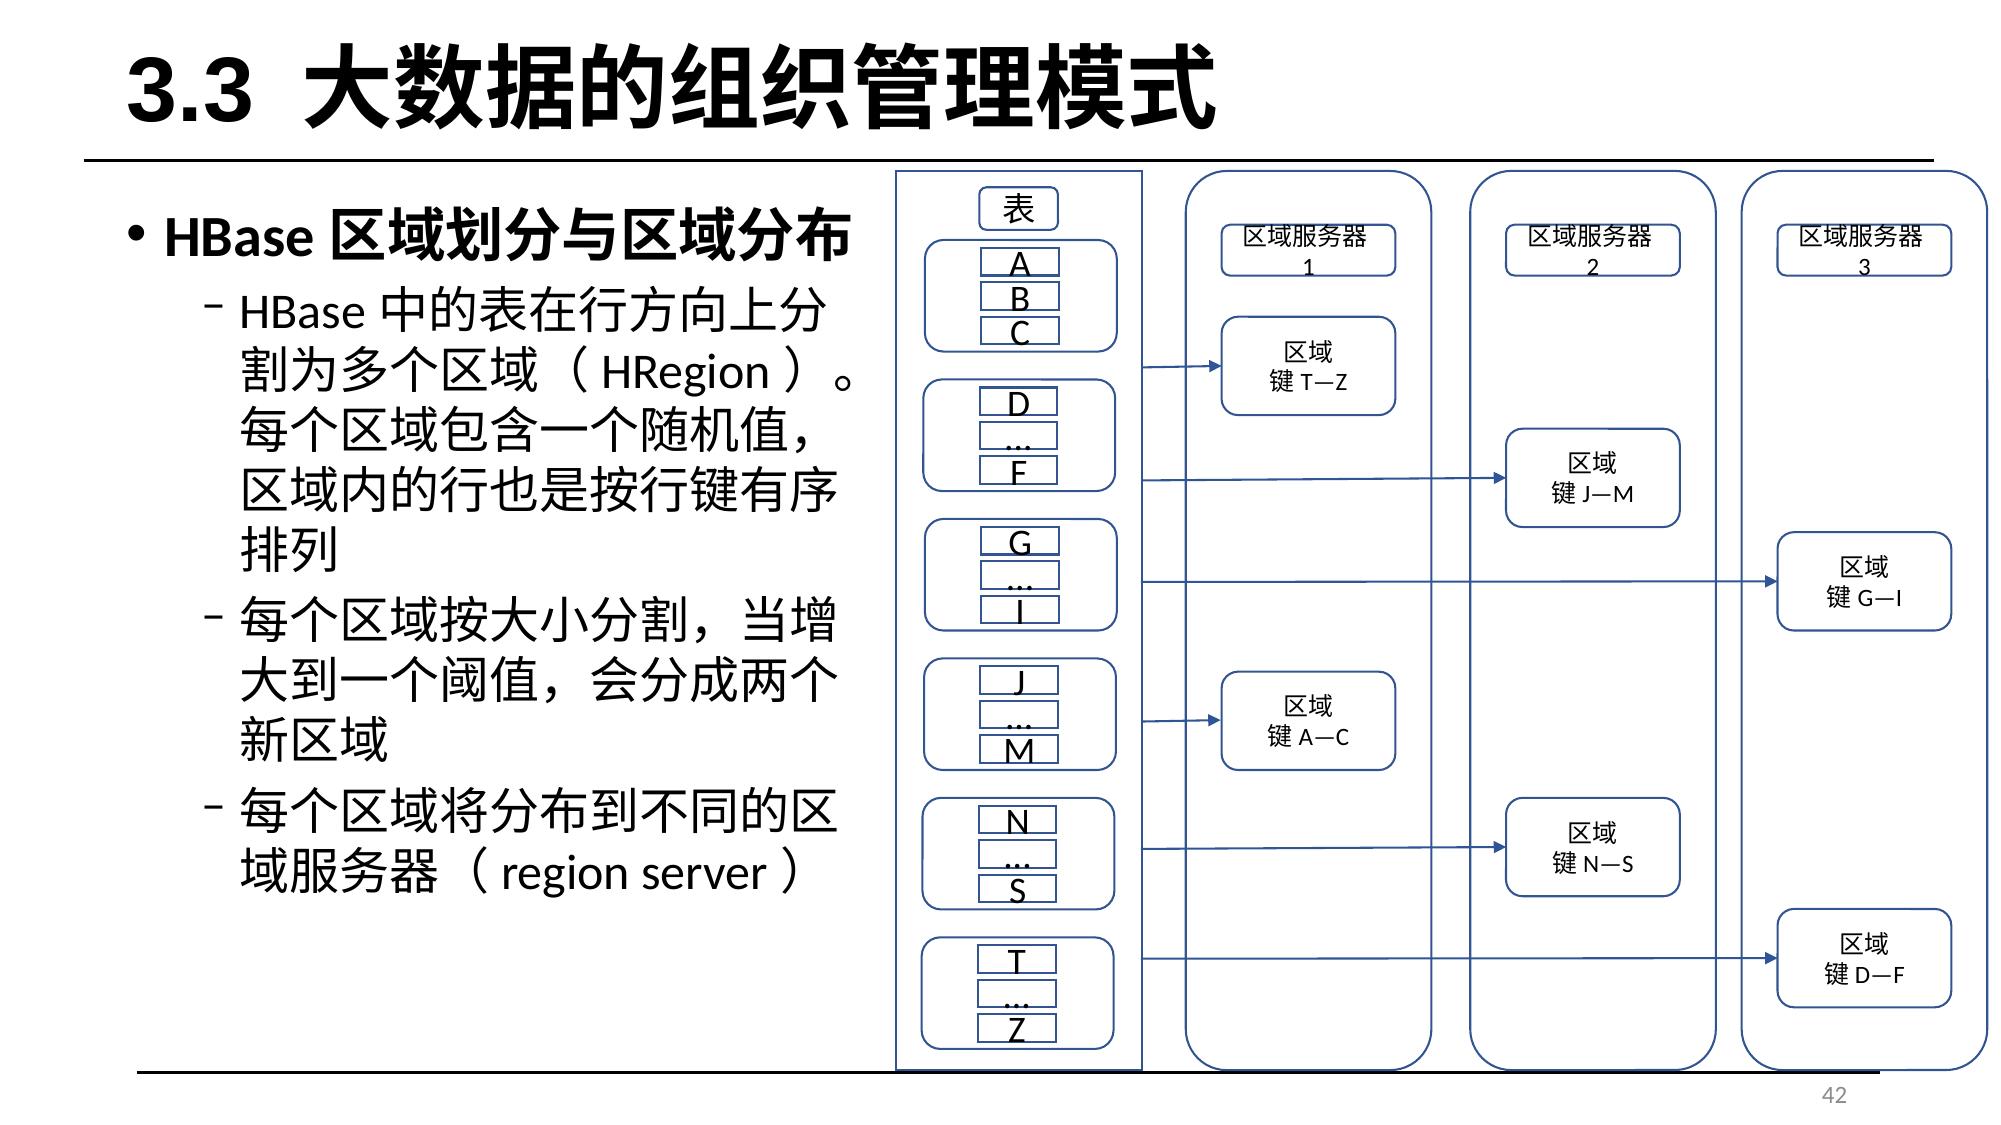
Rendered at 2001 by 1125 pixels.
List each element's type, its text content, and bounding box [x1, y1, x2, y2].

list HBase区域划分与区域分布 HBase中的表在行方向上分割为多个区域（HRegion）。每个区域包含一个随机值，区域内的行也是按行键有序排列 每个区域按大小分割，当增大到一个阈值，会分成两个新区域 每个区域将分布到不同的区域服务器（region server） [111, 190, 883, 1014]
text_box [895, 170, 1988, 1071]
title 3.3 大数据的组织管理模式 [111, 22, 1905, 161]
slide_number 42 [1412, 1071, 1863, 1124]
